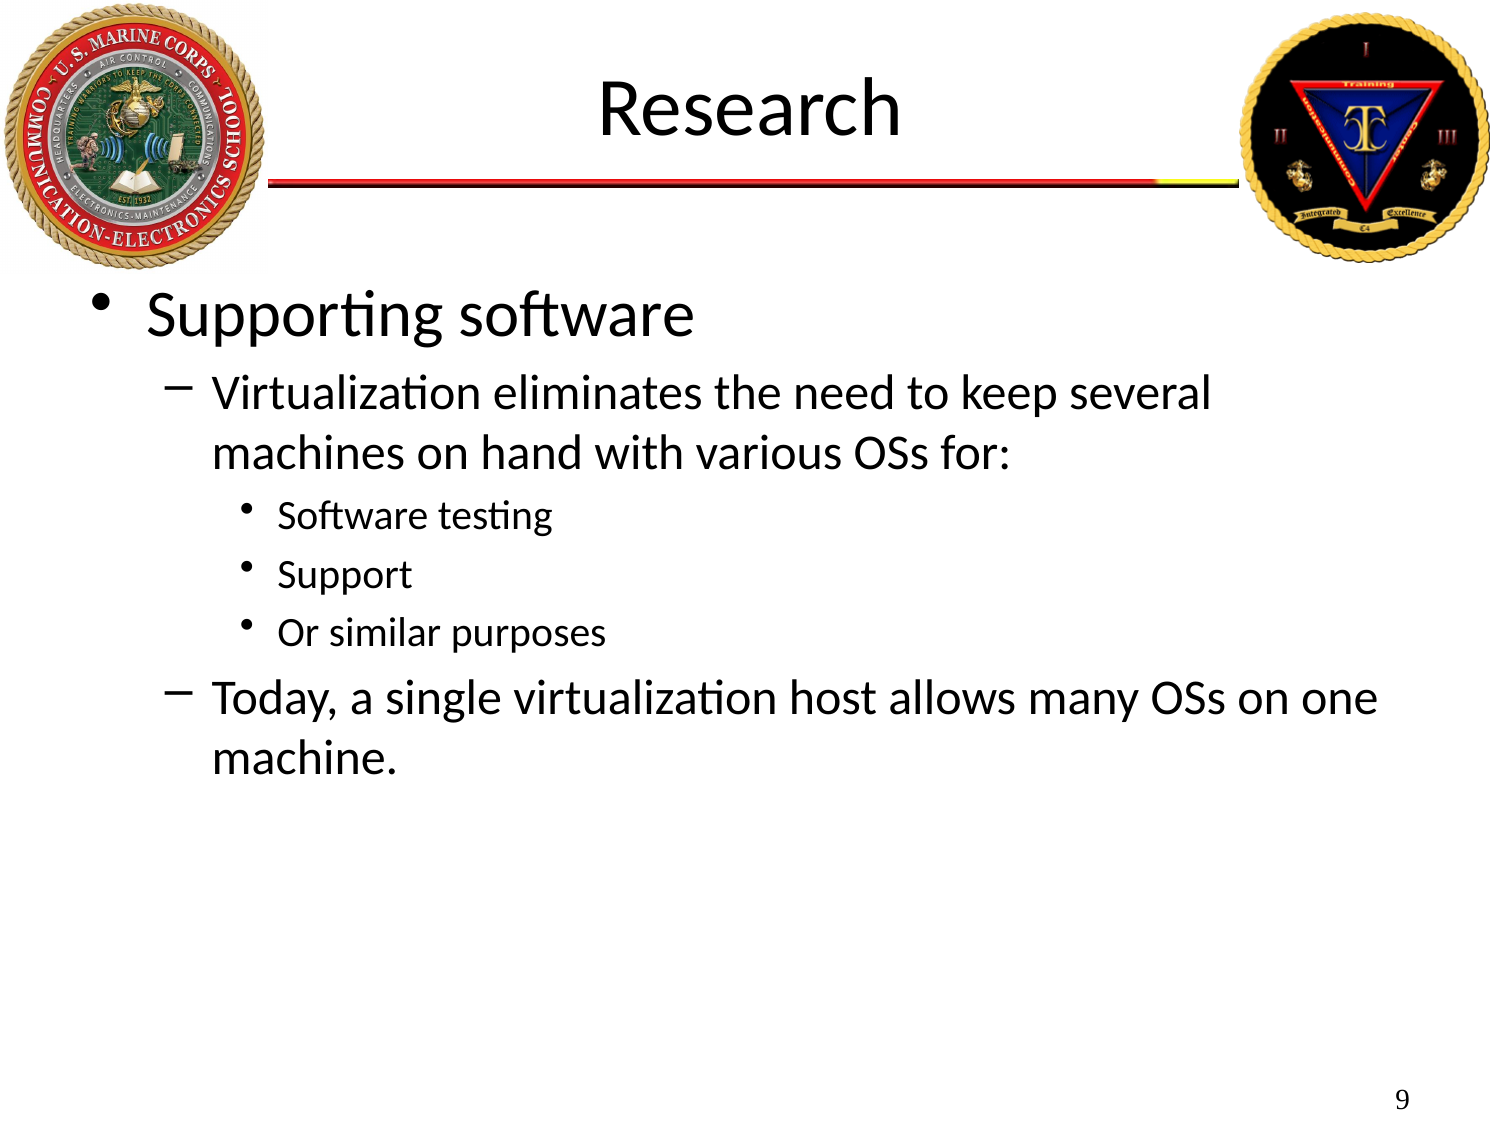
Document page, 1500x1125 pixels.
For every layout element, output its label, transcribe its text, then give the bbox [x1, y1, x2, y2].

picture [1239, 12, 1490, 263]
picture [0, 0, 268, 274]
title Research [75, 45, 1425, 233]
list Supporting software Virtualization eliminates the need to keep several machines on hand with various OSs for: Software testing Support Or similar purposes Today, a single virtualization host allows many OSs on one machine. [75, 262, 1425, 1005]
